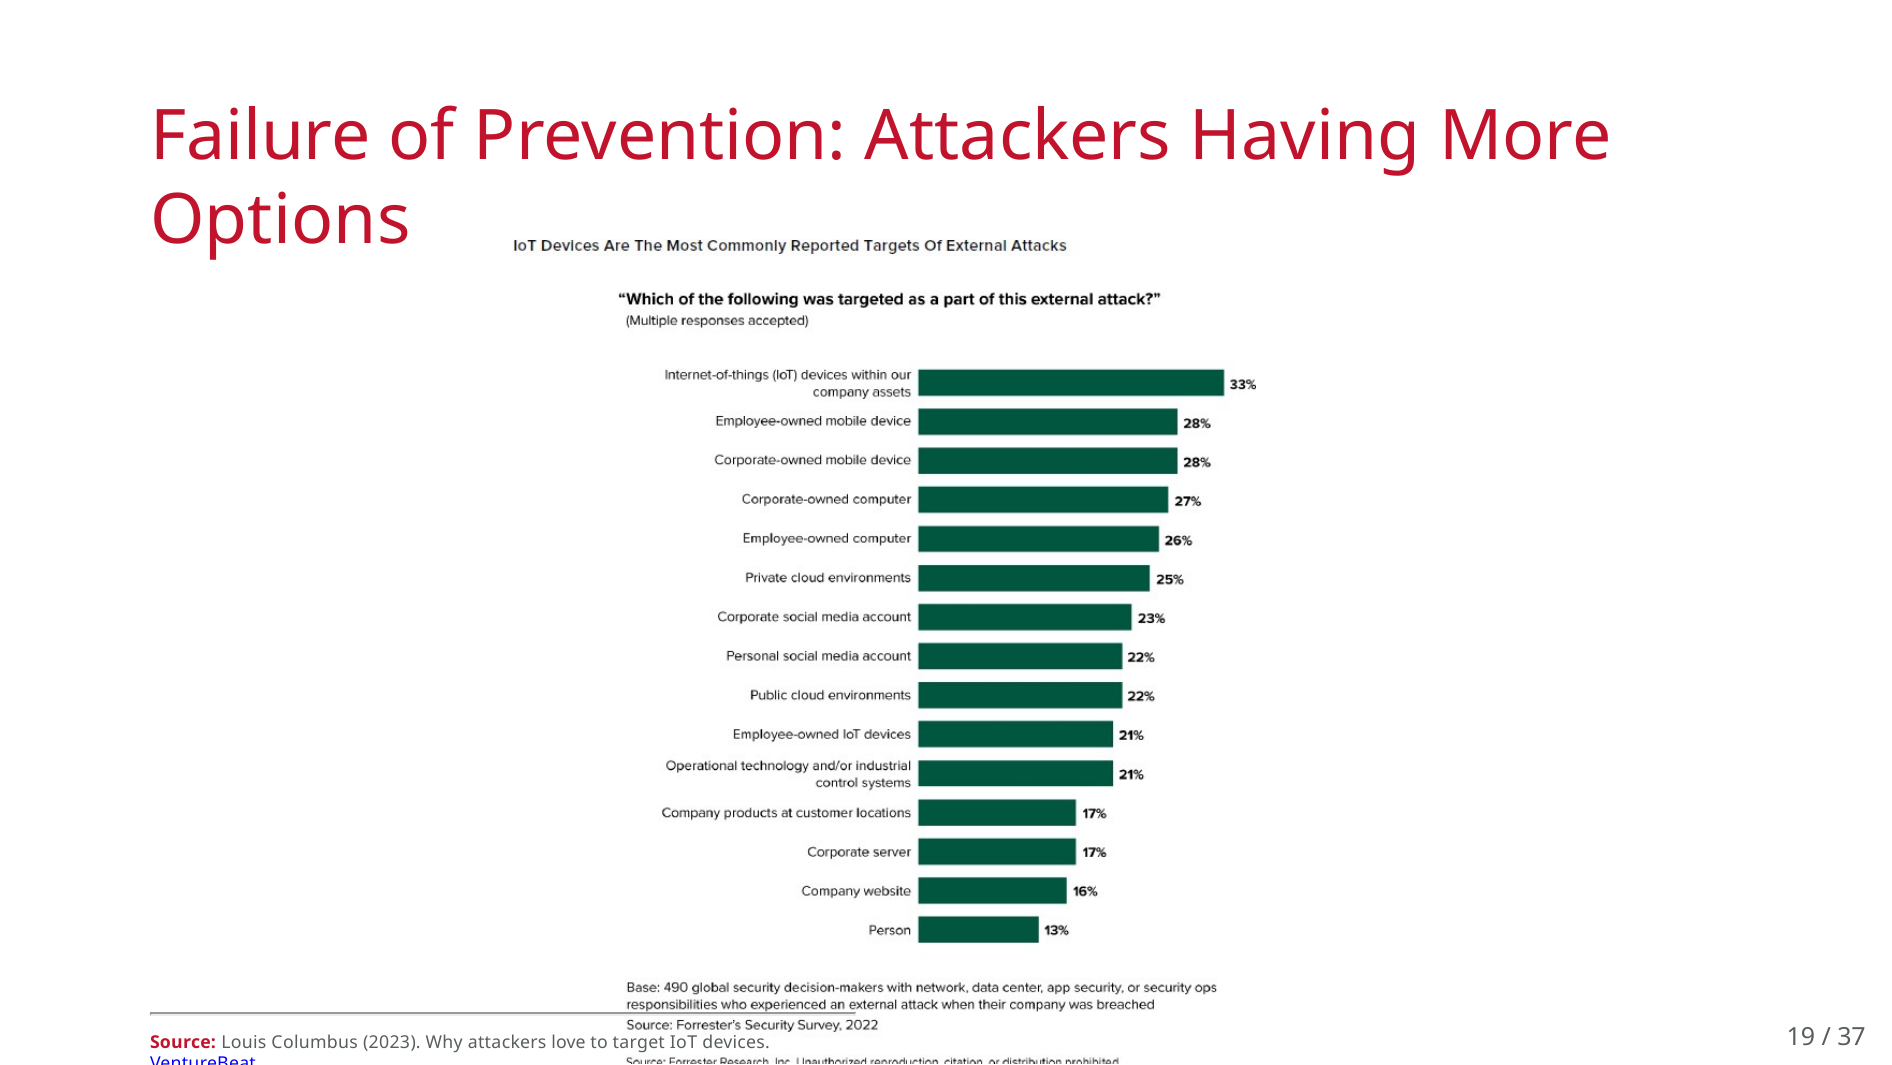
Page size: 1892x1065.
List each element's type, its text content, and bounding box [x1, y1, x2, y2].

text_box 19 / 37 [1784, 1018, 1868, 1051]
title Failure of Prevention: Attackers Having More Options [147, 86, 1619, 268]
text_box Source: Louis Columbus (2023). Why attackers love to target IoT devices. VentureBeat. [147, 1027, 859, 1065]
text_box [513, 239, 1257, 1065]
